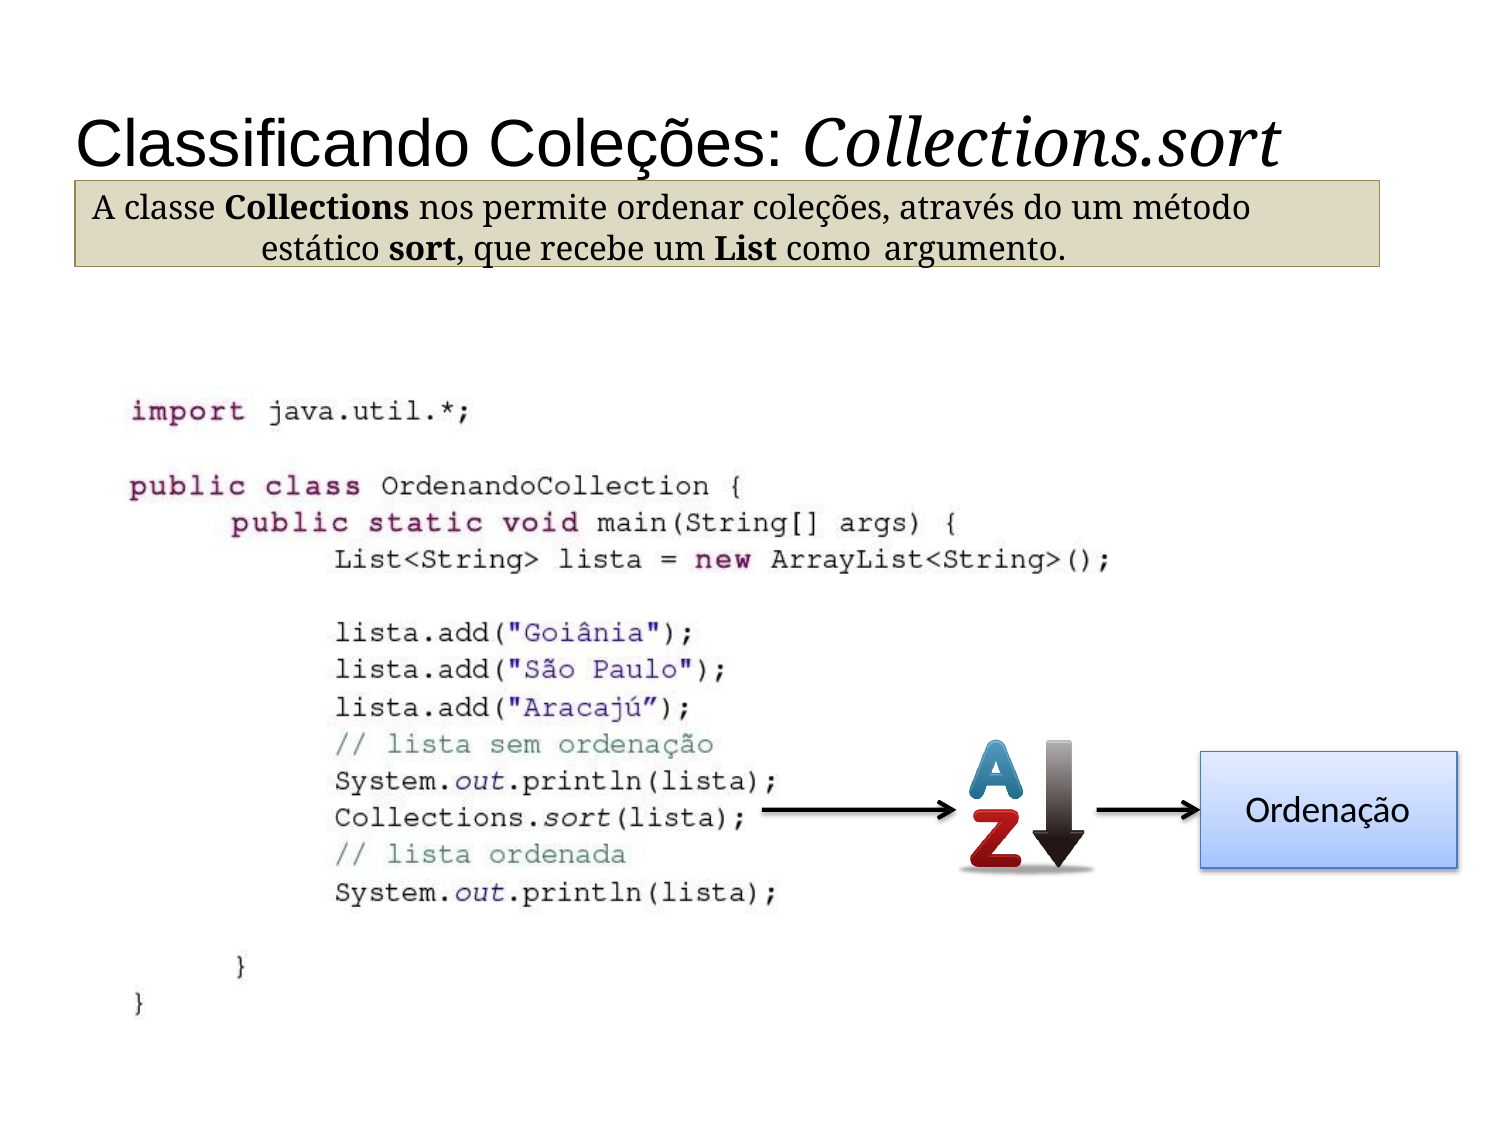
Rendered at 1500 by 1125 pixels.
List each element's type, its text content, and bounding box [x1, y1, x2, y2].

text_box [754, 787, 1227, 840]
title Classificando Coleções: Collections.sort [74, 43, 1426, 235]
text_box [0, 386, 1500, 1125]
text_box A classe Collections nos permite ordenar coleções, através do um método estático sort, que recebe um List como argumento. [74, 180, 1380, 267]
